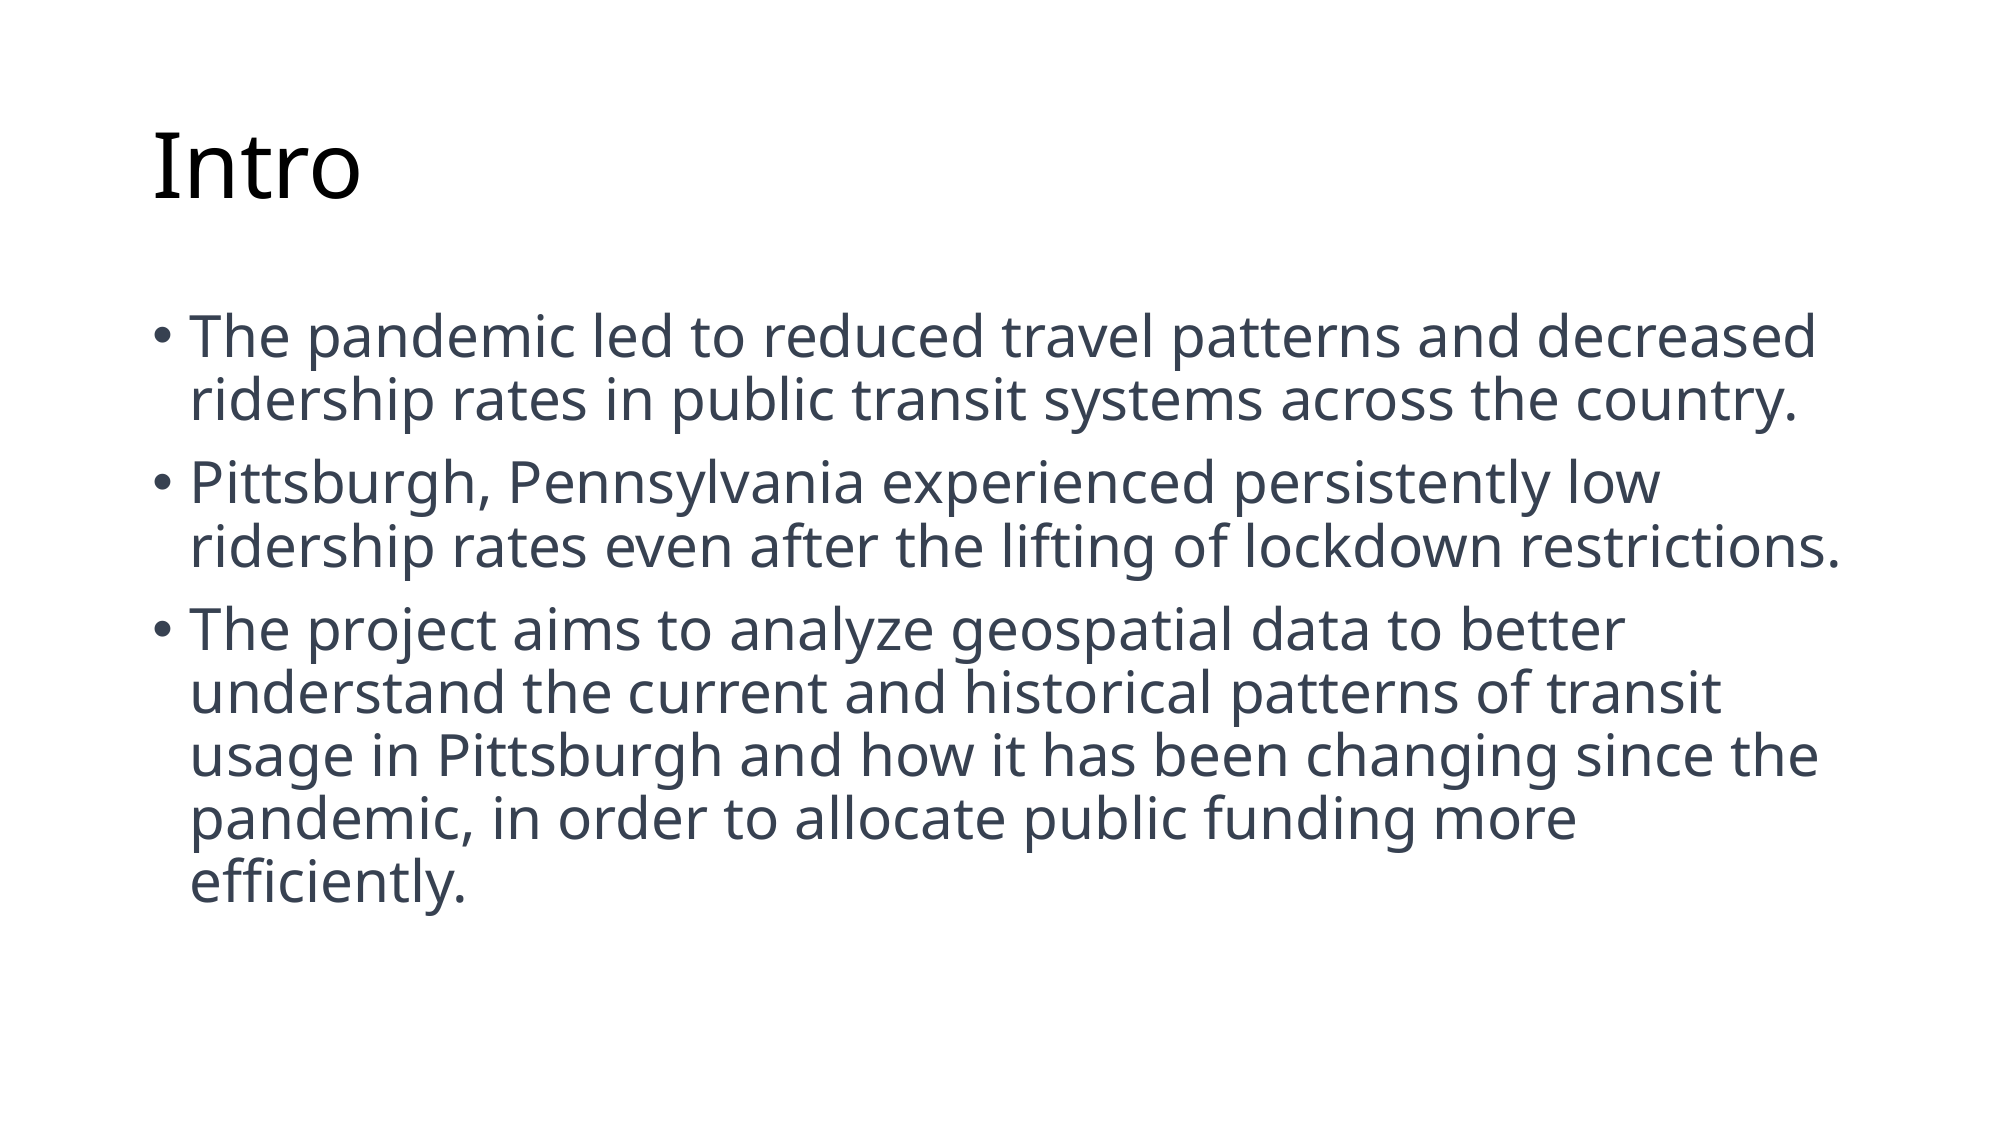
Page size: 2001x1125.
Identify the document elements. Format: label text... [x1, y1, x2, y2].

list The pandemic led to reduced travel patterns and decreased ridership rates in public transit systems across the country. Pittsburgh, Pennsylvania experienced persistently low ridership rates even after the lifting of lockdown restrictions. The project aims to analyze geospatial data to better understand the current and historical patterns of transit usage in Pittsburgh and how it has been changing since the pandemic, in order to allocate public funding more efficiently. [137, 299, 1863, 1014]
title Intro [137, 59, 1863, 278]
